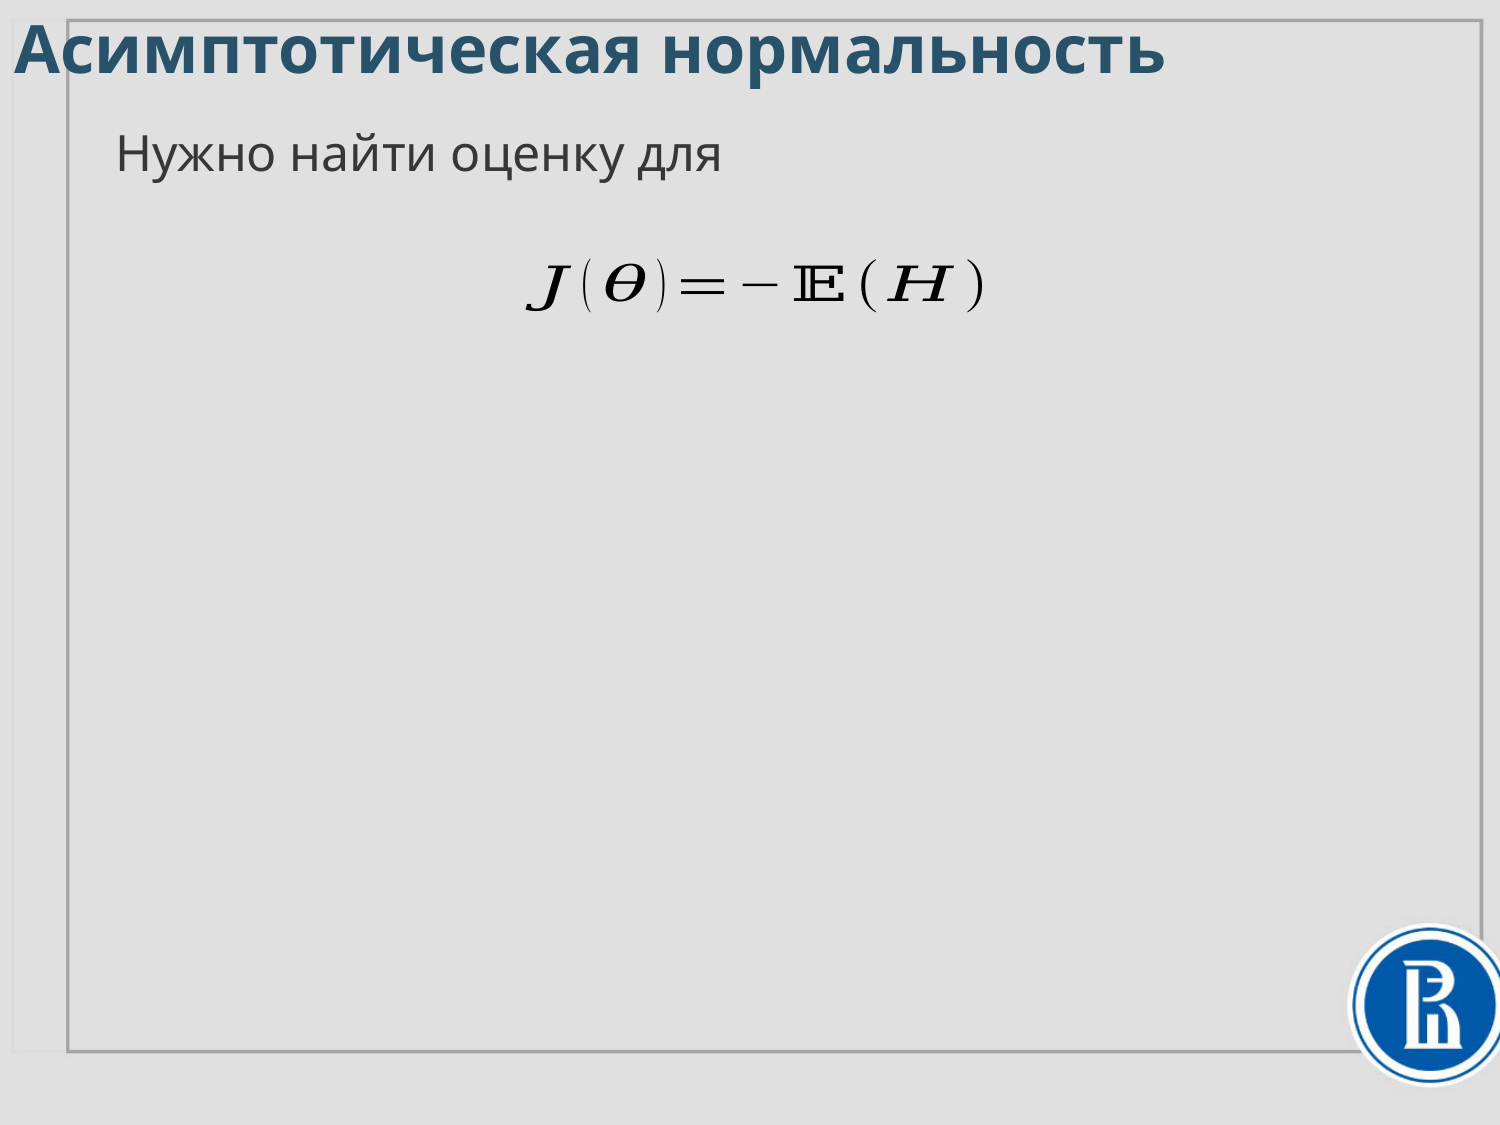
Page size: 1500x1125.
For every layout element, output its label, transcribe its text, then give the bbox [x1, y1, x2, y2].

text_box Асимптотическая нормальность [0, 0, 1500, 96]
picture [0, 96, 1500, 1125]
